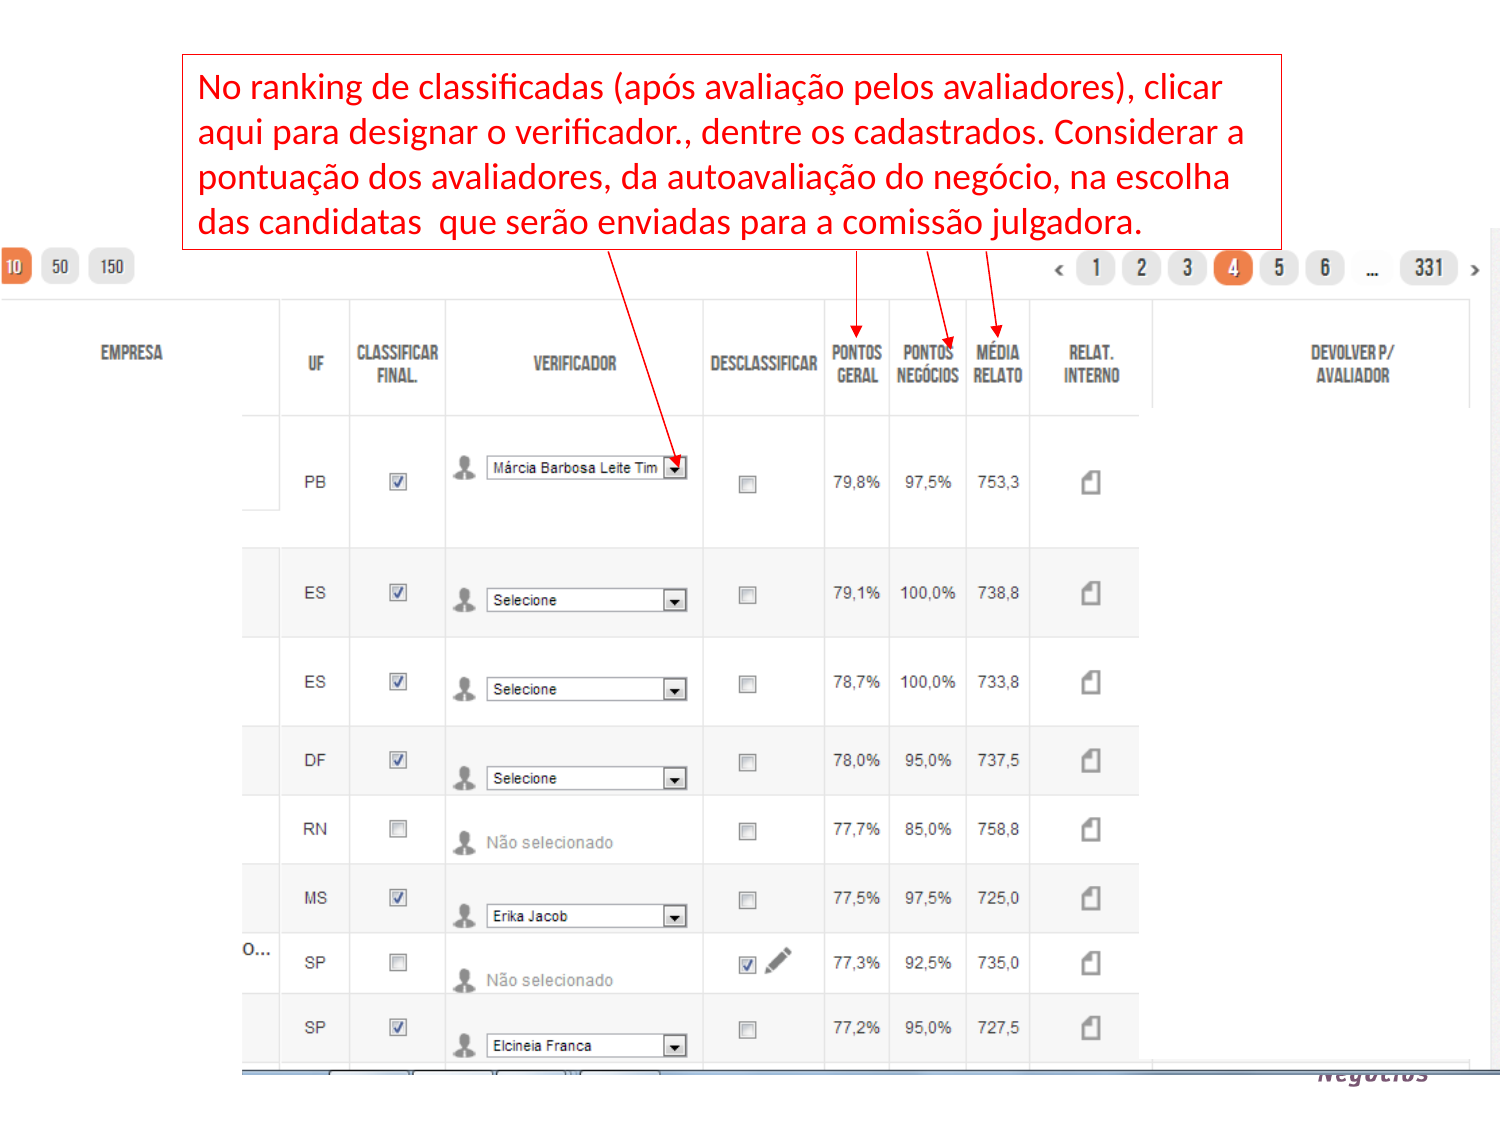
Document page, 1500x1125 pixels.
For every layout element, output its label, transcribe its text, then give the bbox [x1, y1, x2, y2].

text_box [926, 251, 951, 350]
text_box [985, 251, 999, 339]
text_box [607, 251, 680, 469]
text_box No ranking de classificadas (após avaliação pelos avaliadores), clicar aqui para designar o verificador., dentre os cadastrados. Considerar a pontuação dos avaliadores, da autoavaliação do negócio, na escolha das candidatas que serão enviadas para a comissão julgadora. [182, 54, 1282, 226]
picture [1, 228, 1500, 1125]
